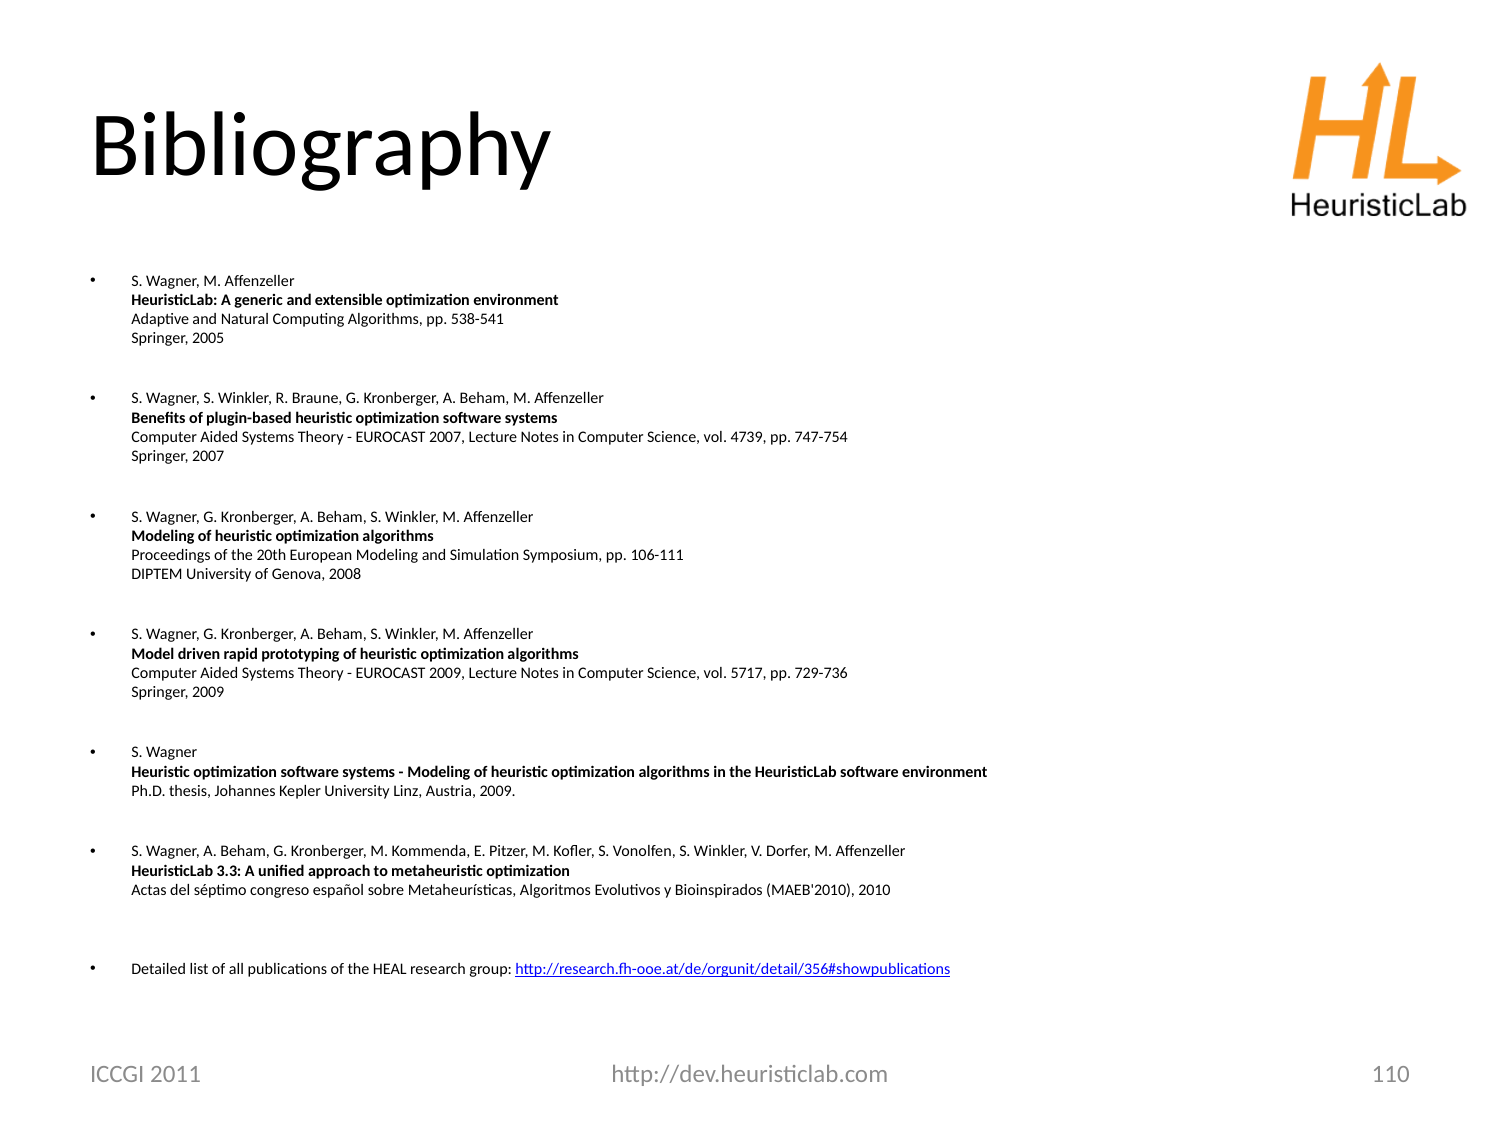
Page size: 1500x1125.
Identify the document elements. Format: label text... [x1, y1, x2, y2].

picture [1281, 27, 1474, 244]
title Bibliography [75, 45, 1282, 233]
list S. Wagner, M. Affenzeller HeuristicLab: A generic and extensible optimization environment Adaptive and Natural Computing Algorithms, pp. 538-541 Springer, 2005 S. Wagner, S. Winkler, R. Braune, G. Kronberger, A. Beham, M. Affenzeller Benefits of plugin-based heuristic optimization software systems Computer Aided Systems Theory - EUROCAST 2007, Lecture Notes in Computer Science, vol. 4739, pp. 747-754 Springer, 2007 S. Wagner, G. Kronberger, A. Beham, S. Winkler, M. Affenzeller Modeling of heuristic optimization algorithms Proceedings of the 20th European Modeling and Simulation Symposium, pp. 106-111 DIPTEM University of Genova, 2008 S. Wagner, G. Kronberger, A. Beham, S. Winkler, M. Affenzeller Model driven rapid prototyping of heuristic optimization algorithms Computer Aided Systems Theory - EUROCAST 2009, Lecture Notes in Computer Science, vol. 5717, pp. 729-736 Springer, 2009 S. Wagner Heuristic optimization software systems - Modeling of heuristic optimization algorithms in the HeuristicLab software environment Ph.D. thesis, Johannes Kepler University Linz, Austria, 2009. S. Wagner, A. Beham, G. Kronberger, M. Kommenda, E. Pitzer, M. Kofler, S. Vonolfen, S. Winkler, V. Dorfer, M. Affenzeller HeuristicLab 3.3: A unified approach to metaheuristic optimization Actas del séptimo congreso español sobre Metaheurísticas, Algoritmos Evolutivos y Bioinspirados (MAEB'2010), 2010 Detailed list of all publications of the HEAL research group: http://research.fh-ooe.at/de/orgunit/detail/356#showpublications [75, 262, 1425, 1005]
slide_number 110 [1074, 1042, 1425, 1103]
slide_number ICCGI 2011 [75, 1042, 425, 1103]
footer http://dev.heuristiclab.com [512, 1042, 988, 1103]
